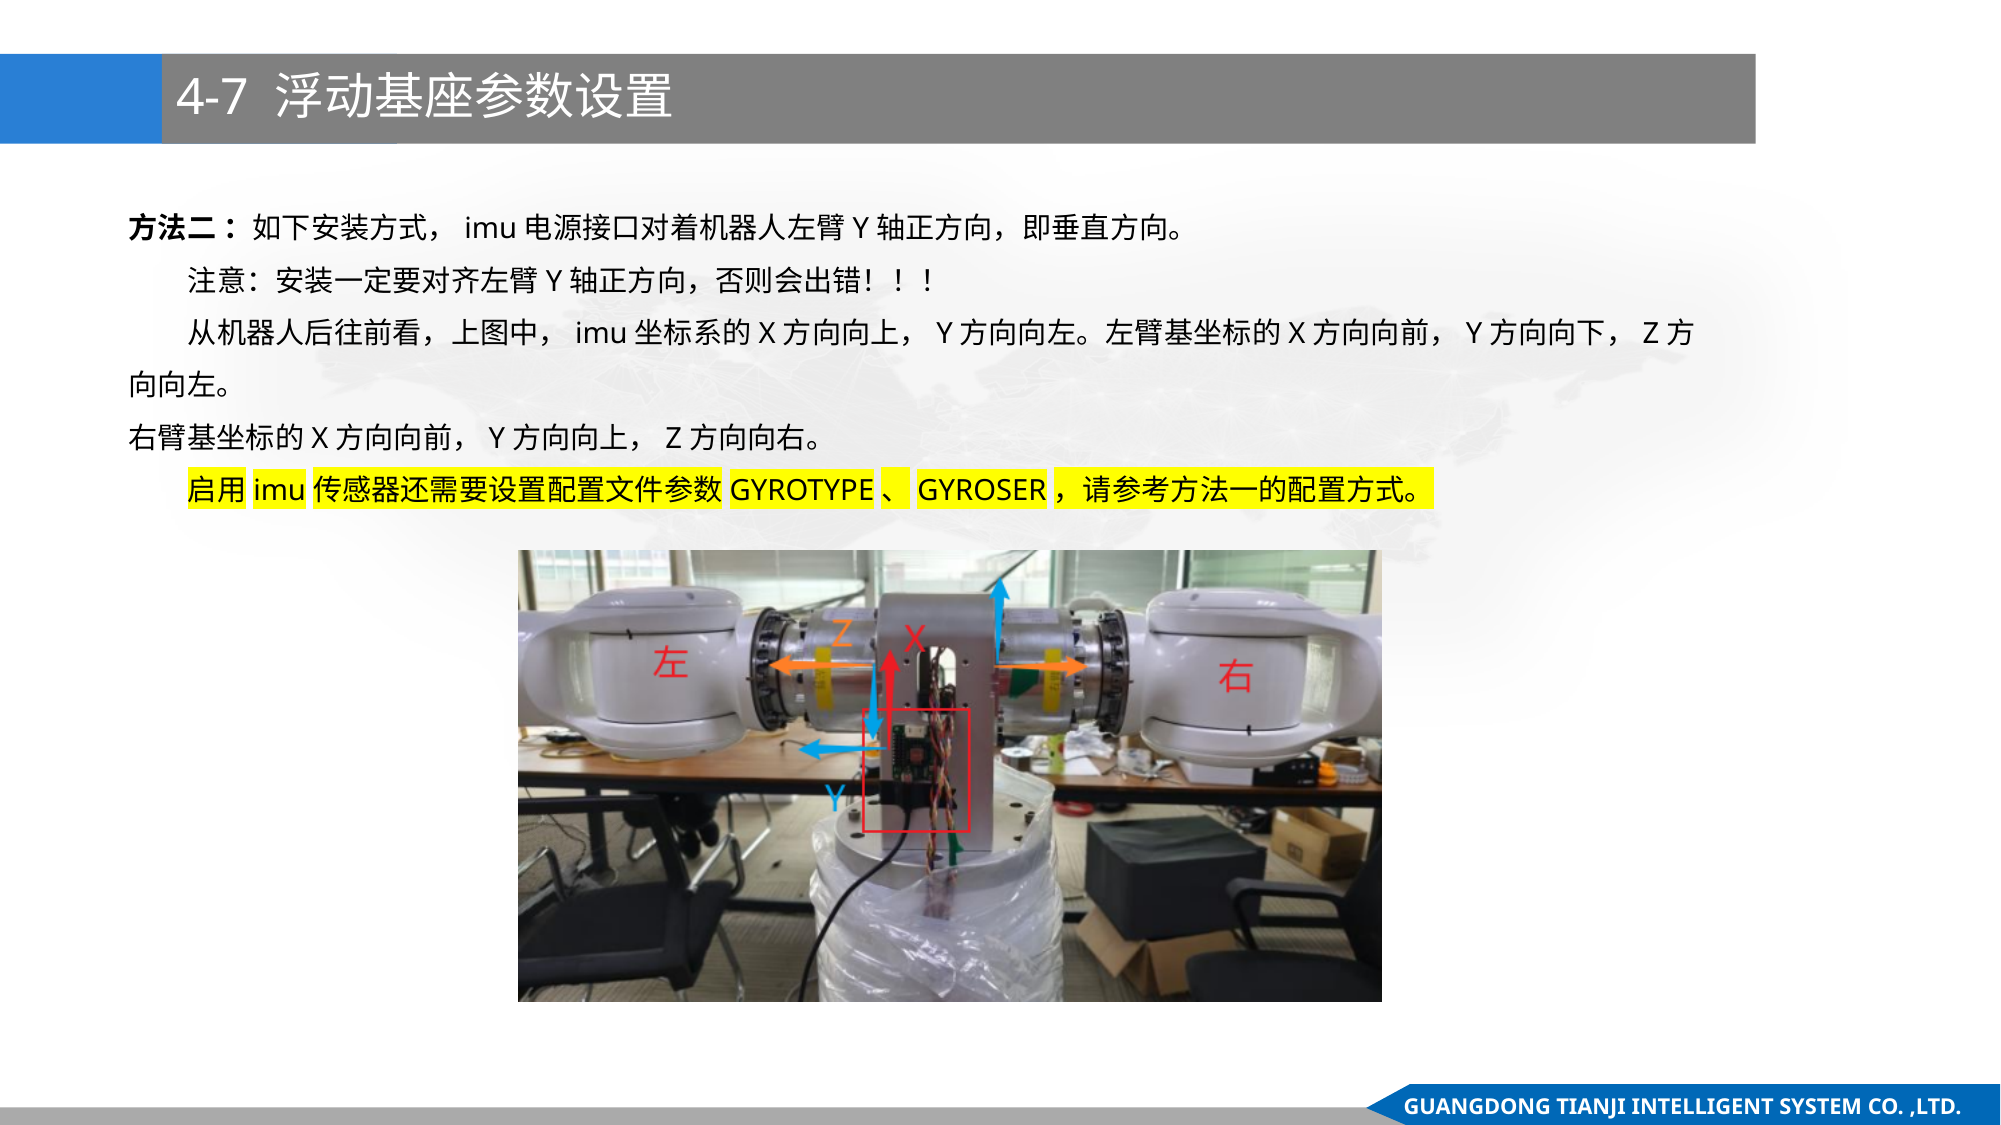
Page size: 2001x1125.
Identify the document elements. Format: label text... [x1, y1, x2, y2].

text_box 方法二 ：如下安装方式，imu电源接口对着机器人左臂Y轴正方向，即垂直方向。 注意：安装一定要对齐左臂Y轴正方向，否则会出错！！！ 从机器人后往前看，上图中，imu坐标系的X方向向上，Y方向向左。左臂基坐标的X方向向前，Y方向向下，Z方向向左。 右臂基坐标的X方向向前，Y方向向上，Z方向向右。 启用imu传感器还需要设置配置文件参数GYROTYPE、GYROSER，请参考方法一的配置方式。 [114, 184, 1723, 473]
picture [518, 550, 1382, 1002]
list 4-7 浮动基座参数设置 [161, 63, 1755, 136]
